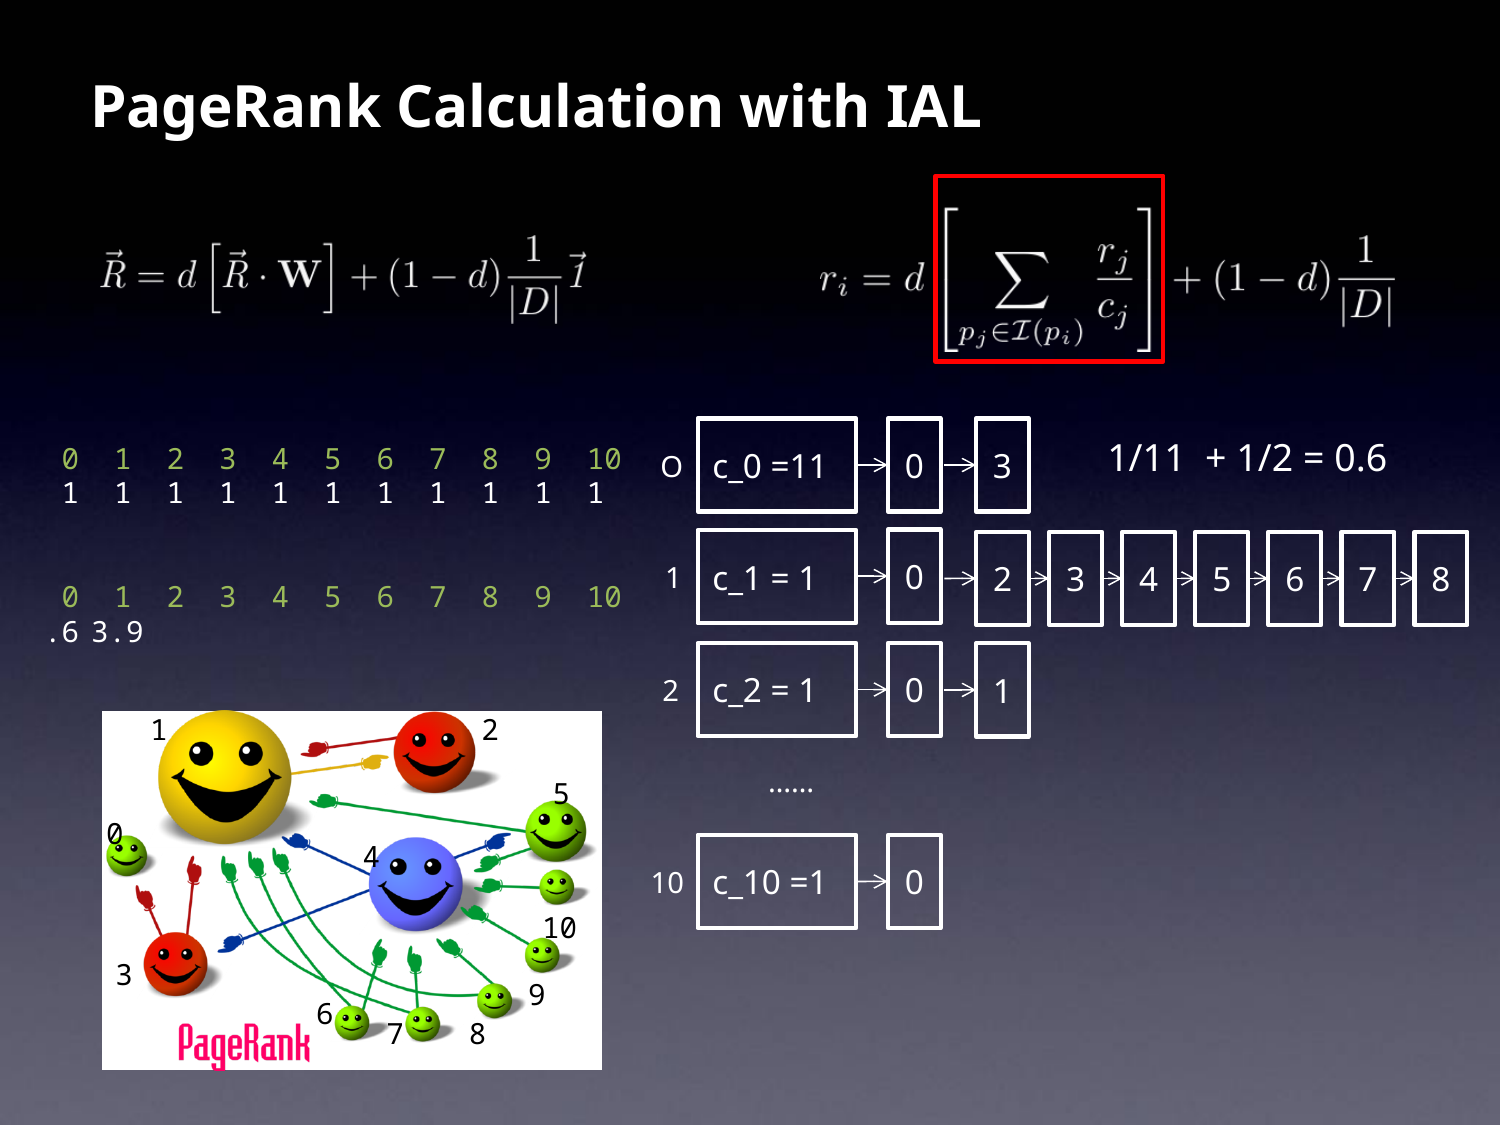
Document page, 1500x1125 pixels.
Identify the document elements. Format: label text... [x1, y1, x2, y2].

text_box 1 [135, 704, 183, 709]
text_box 2 [466, 704, 514, 709]
text_box 0 [91, 807, 96, 858]
text_box [933, 174, 1165, 204]
title PageRank Calculation with IAL [75, 45, 1425, 164]
text_box [933, 360, 1165, 364]
text_box 0 1 2 3 4 5 6 7 8 9 10 [29, 571, 633, 621]
text_box 0 1 2 3 4 5 6 7 8 9 10 1 1 1 1 1 1 1 1 1 1 1 [29, 432, 633, 518]
text_box 3.9 [76, 606, 159, 657]
text_box .6 [29, 606, 76, 657]
picture [0, 0, 1500, 1125]
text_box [638, 418, 1468, 929]
